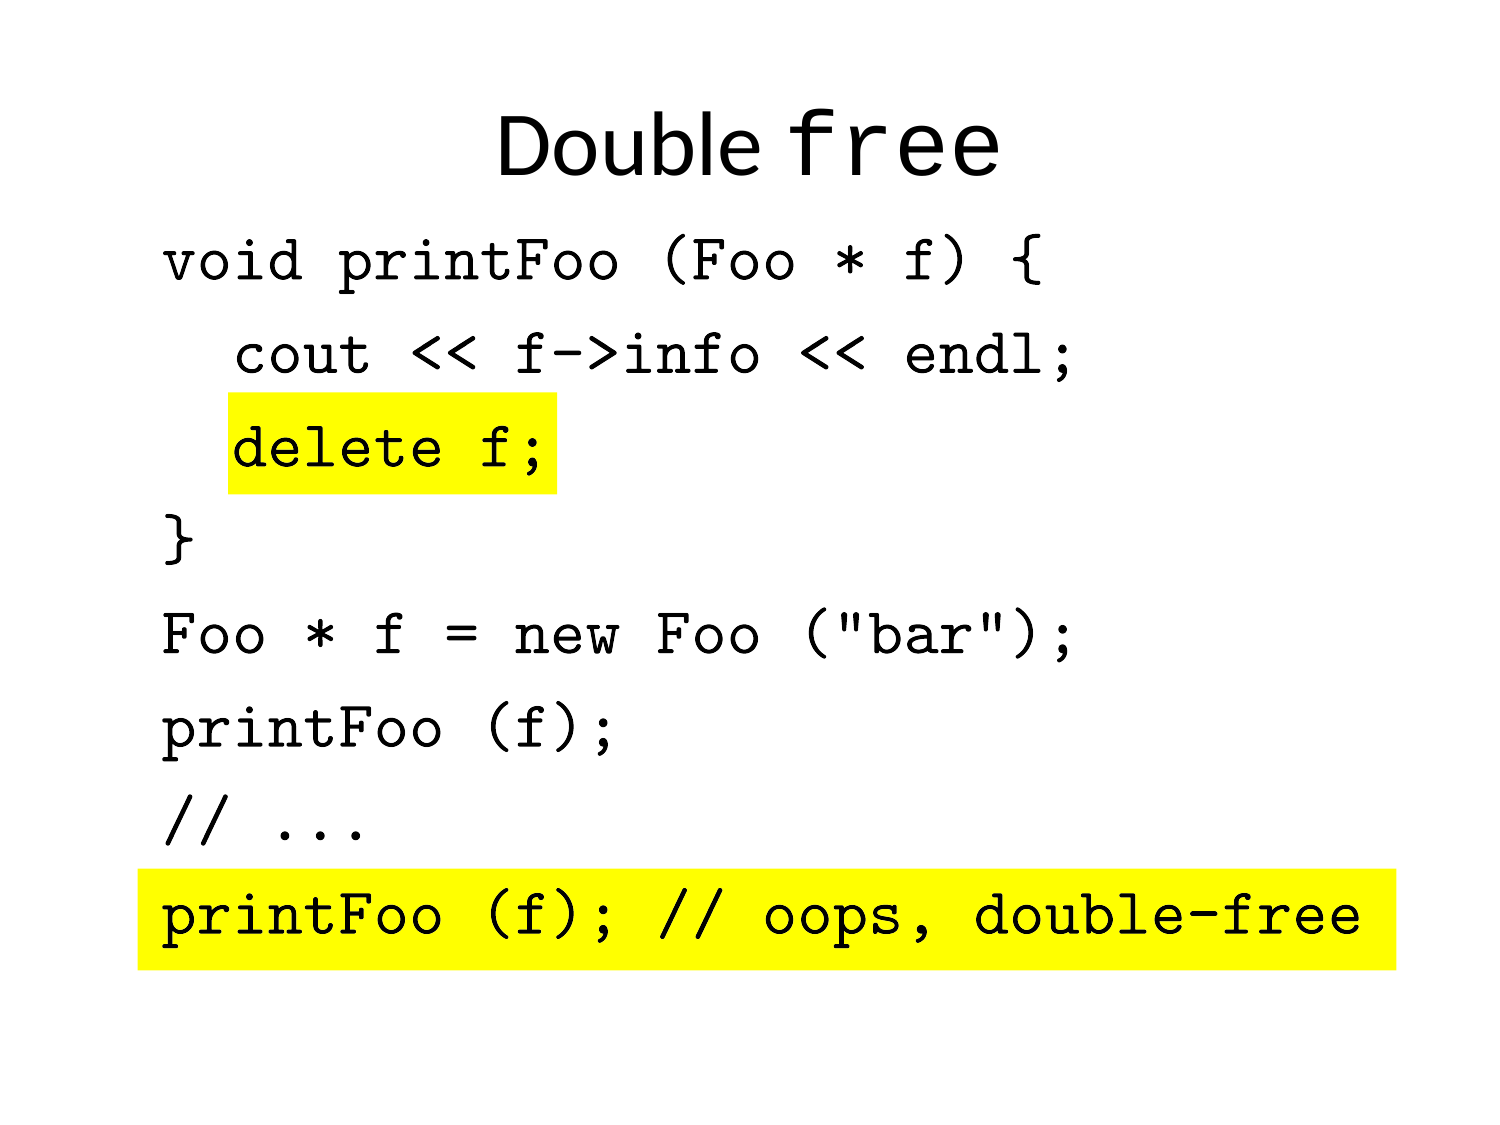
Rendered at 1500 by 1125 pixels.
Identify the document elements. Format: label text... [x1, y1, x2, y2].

picture [160, 232, 1360, 949]
title Double free [75, 45, 1425, 233]
text_box [137, 868, 1397, 971]
